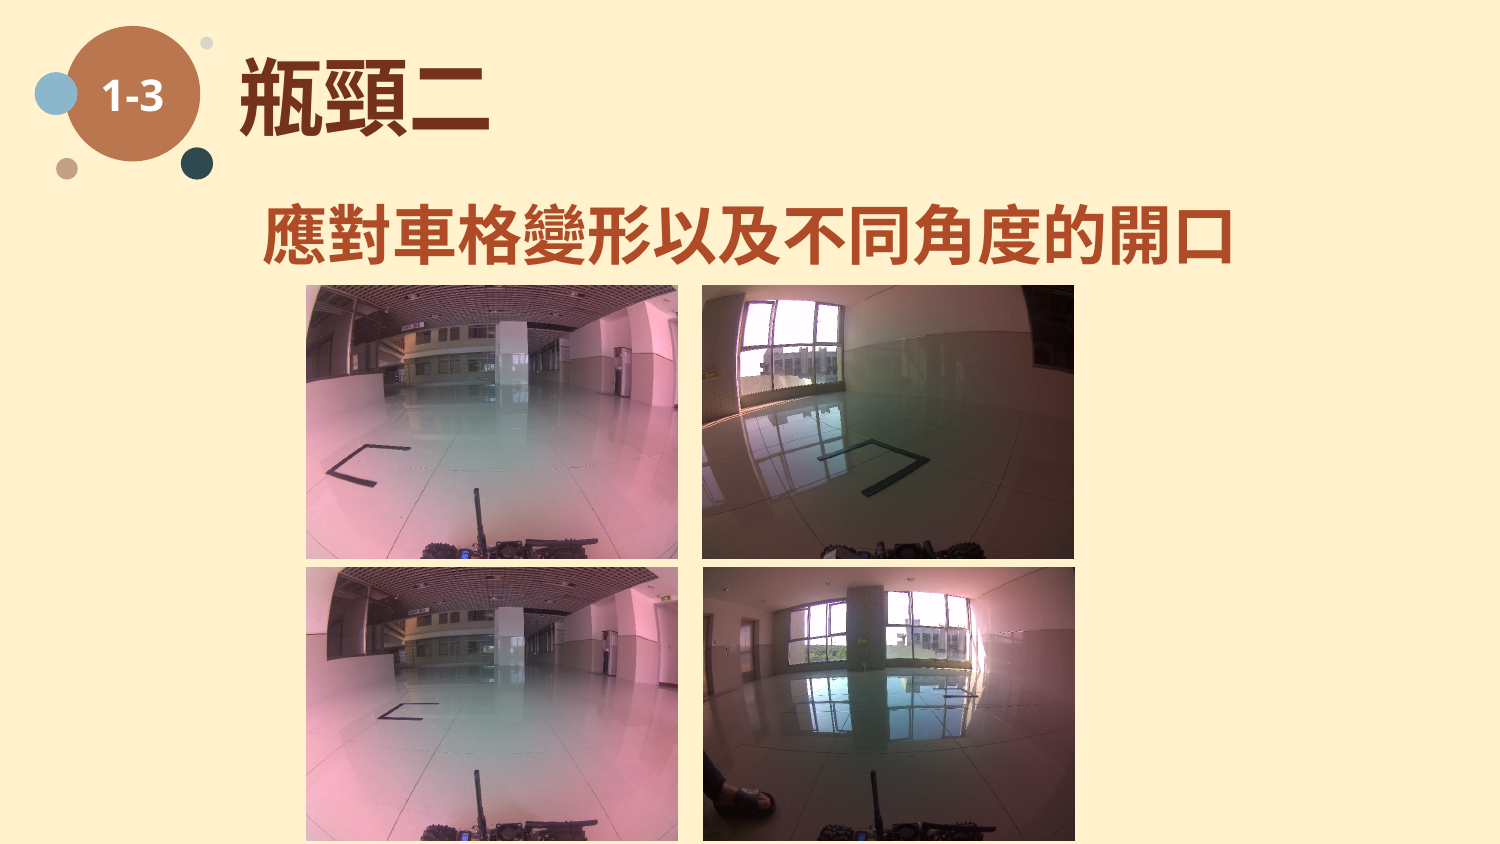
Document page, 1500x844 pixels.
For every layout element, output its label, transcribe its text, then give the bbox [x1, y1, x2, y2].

picture [702, 285, 1075, 559]
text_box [34, 25, 214, 180]
picture [305, 285, 678, 559]
picture [305, 567, 678, 841]
picture [703, 567, 1076, 841]
text_box 瓶頸二 [226, 38, 885, 153]
text_box 應對車格變形以及不同角度的開口 [173, 179, 1327, 288]
